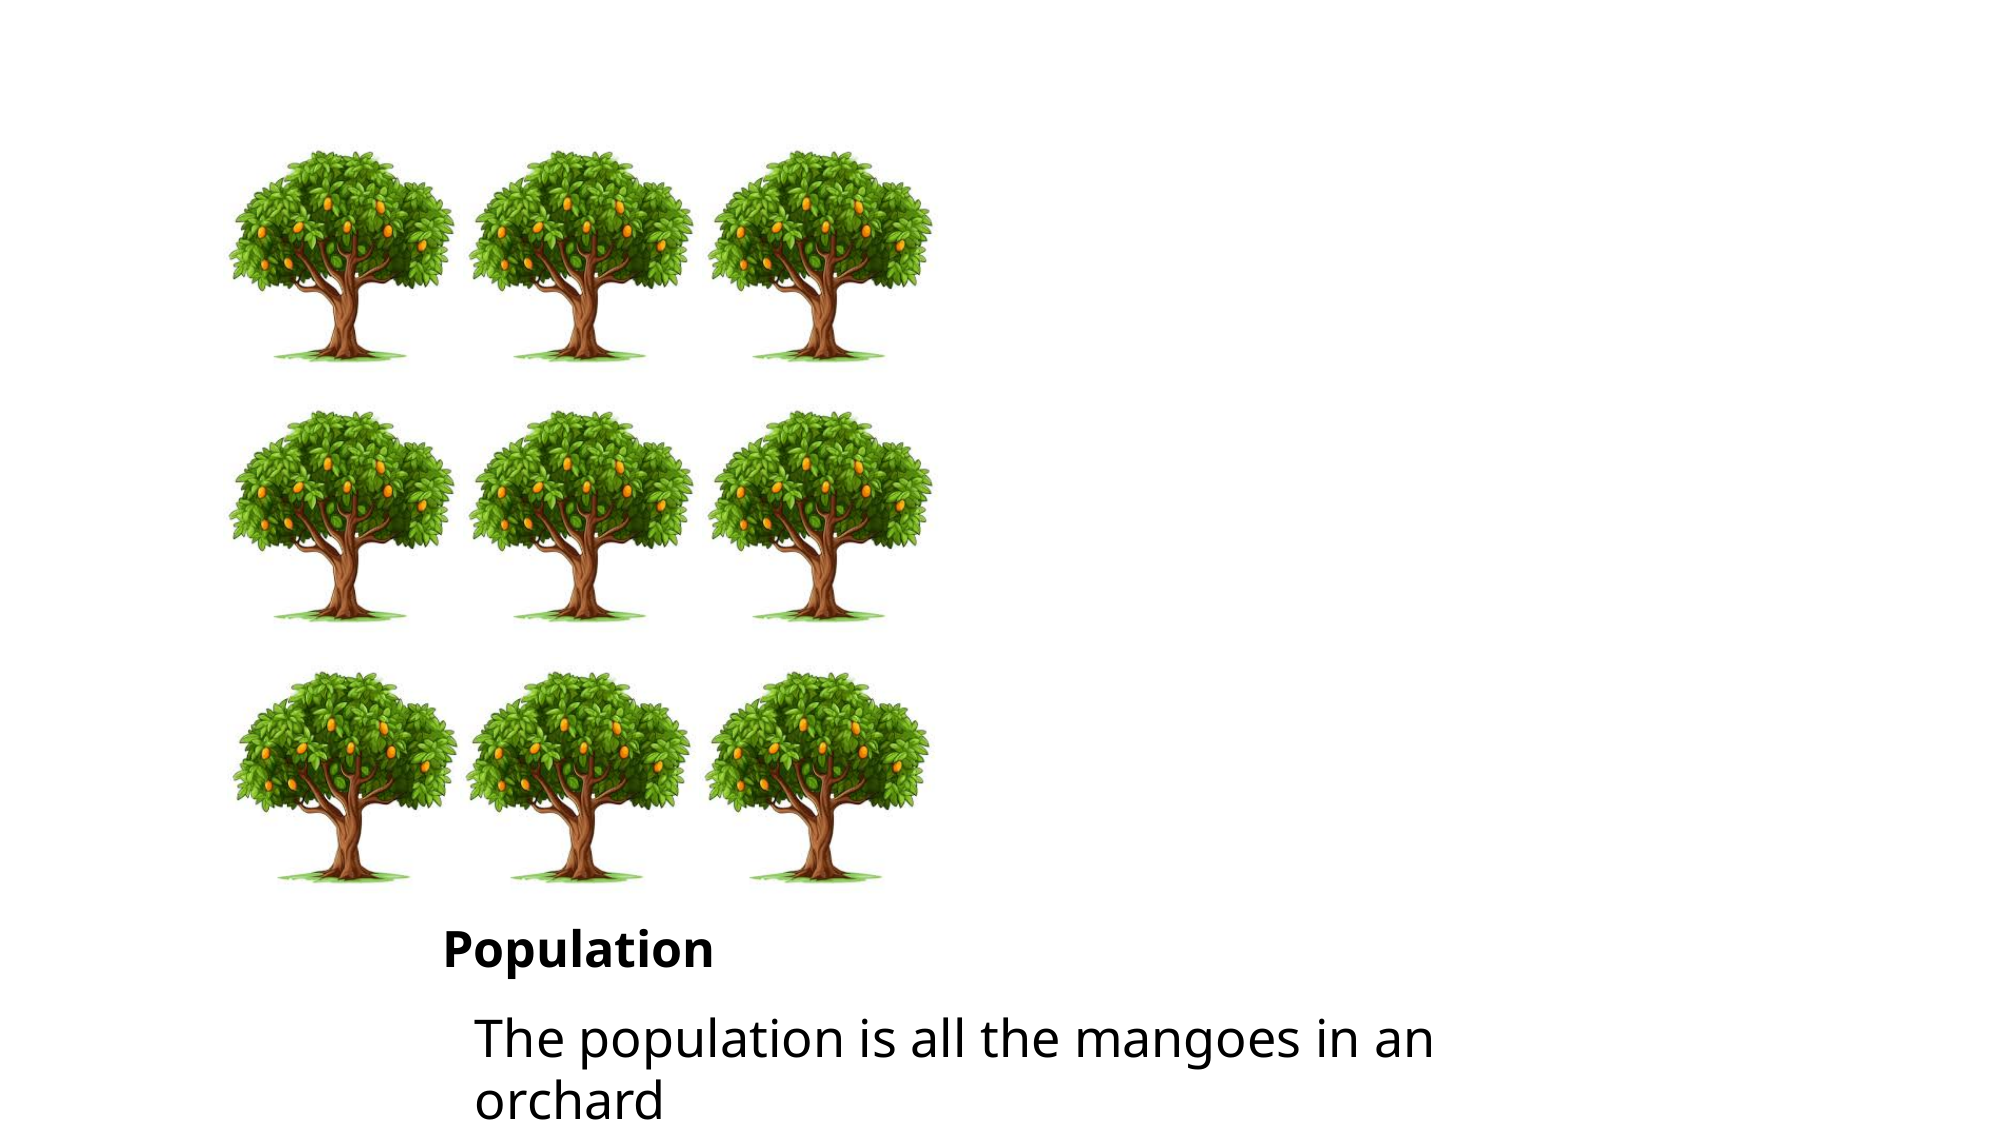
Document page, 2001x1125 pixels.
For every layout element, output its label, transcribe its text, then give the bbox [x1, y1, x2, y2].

text_box The population is all the mangoes in an orchard [460, 997, 1548, 1125]
picture [462, 396, 700, 634]
picture [223, 396, 461, 634]
picture [698, 656, 937, 894]
picture [702, 135, 940, 374]
picture [226, 656, 697, 894]
text_box Population [427, 917, 735, 992]
picture [223, 135, 461, 374]
picture [702, 396, 940, 634]
picture [462, 135, 700, 374]
